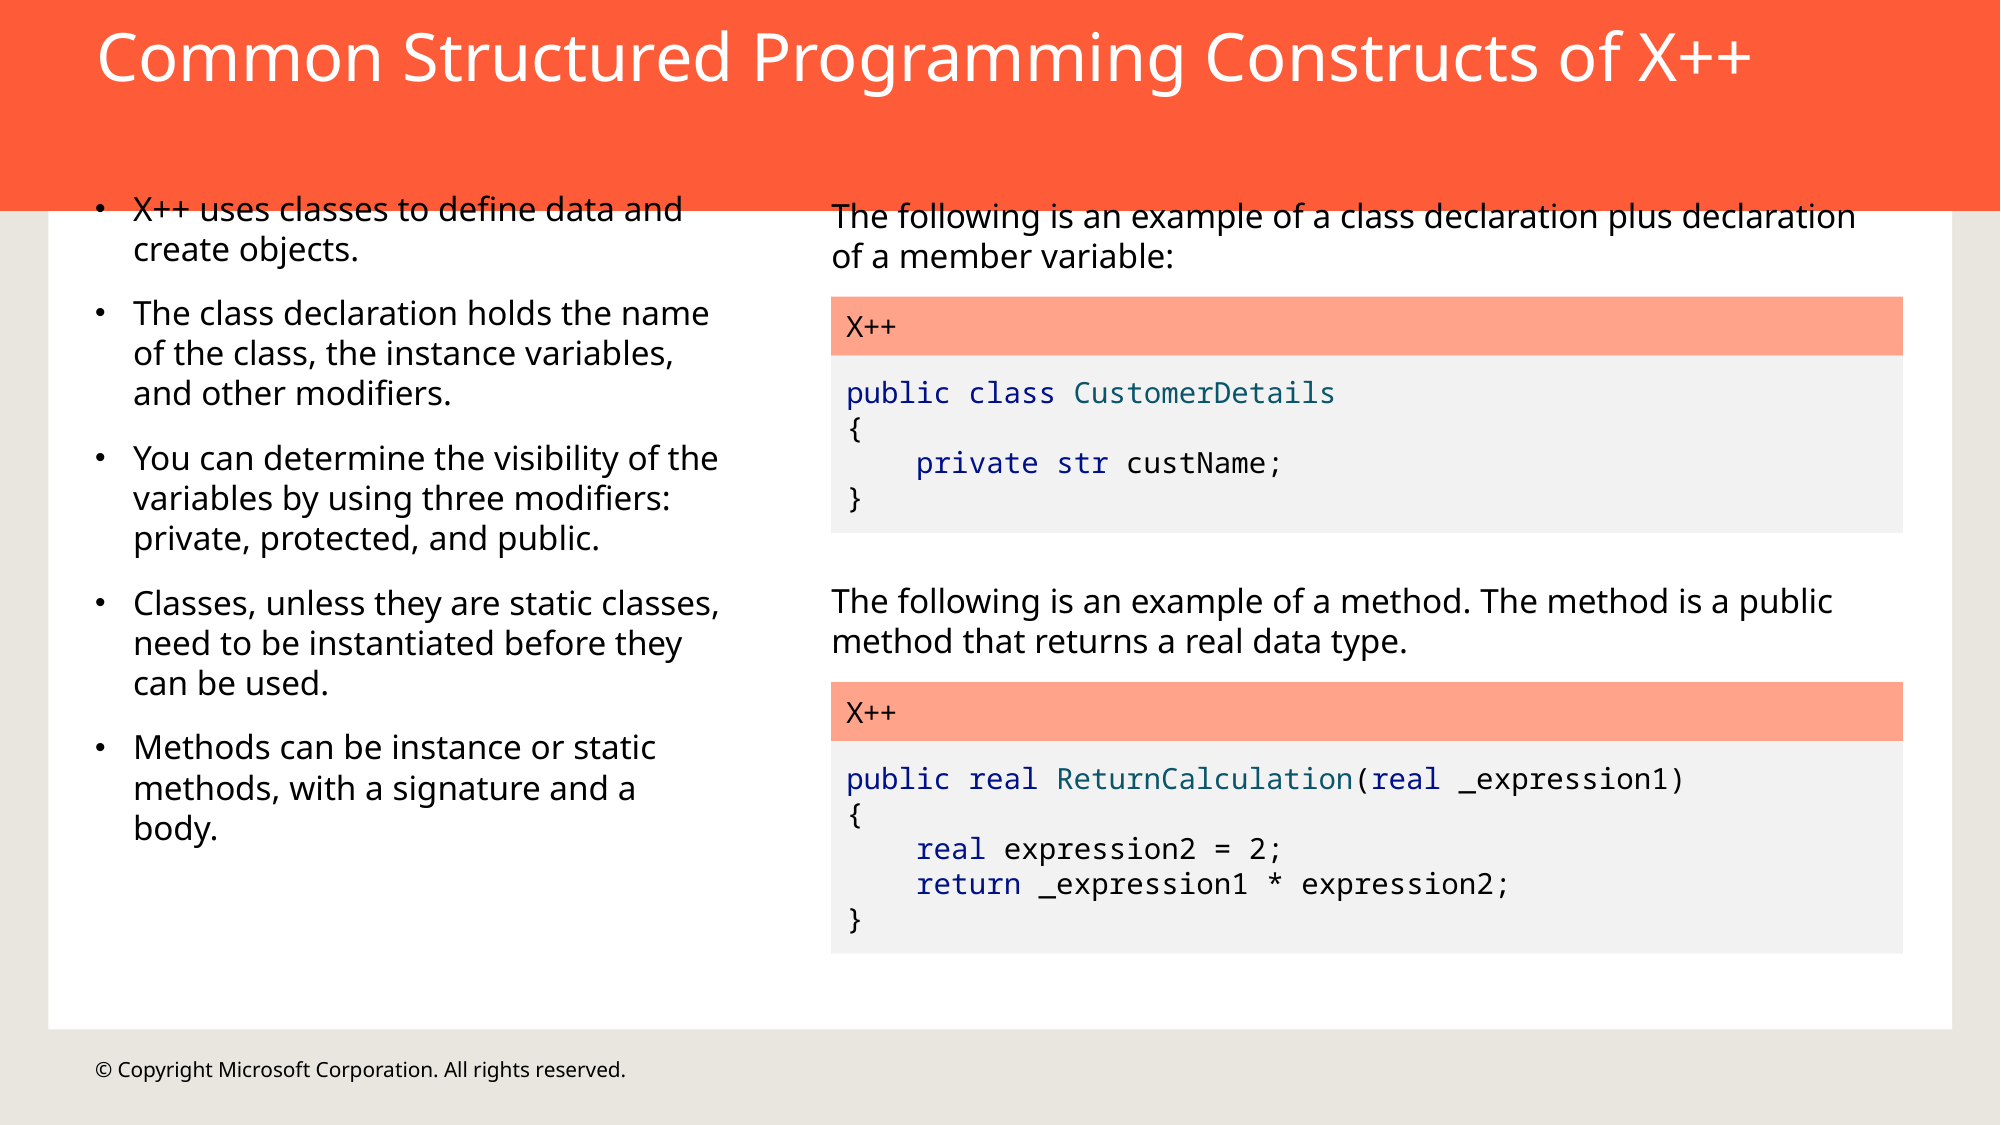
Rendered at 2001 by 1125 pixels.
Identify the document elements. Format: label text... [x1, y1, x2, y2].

text_box The following is an example of a class declaration plus declaration of a member variable: [831, 187, 1903, 283]
text_box public real ReturnCalculation(real _expression1) { real expression2 = 2; return _expression1 * expression2; } [830, 740, 1904, 955]
text_box X++ [830, 681, 1904, 740]
title Common Structured Programming Constructs of X++ [0, 0, 2000, 211]
text_box public class CustomerDetails { private str custName; } [830, 355, 1904, 534]
text_box X++ uses classes to define data and create objects. The class declaration holds the name of the class, the instance variables, and other modifiers. You can determine the visibility of the variables by using three modifiers: private, protected, and public. Classes, unless they are static classes, need to be instantiated before they can be used. Methods can be instance or static methods, with a signature and a body. [95, 187, 732, 830]
text_box X++ [830, 296, 1904, 355]
text_box The following is an example of a method. The method is a public method that returns a real data type. [831, 573, 1903, 668]
